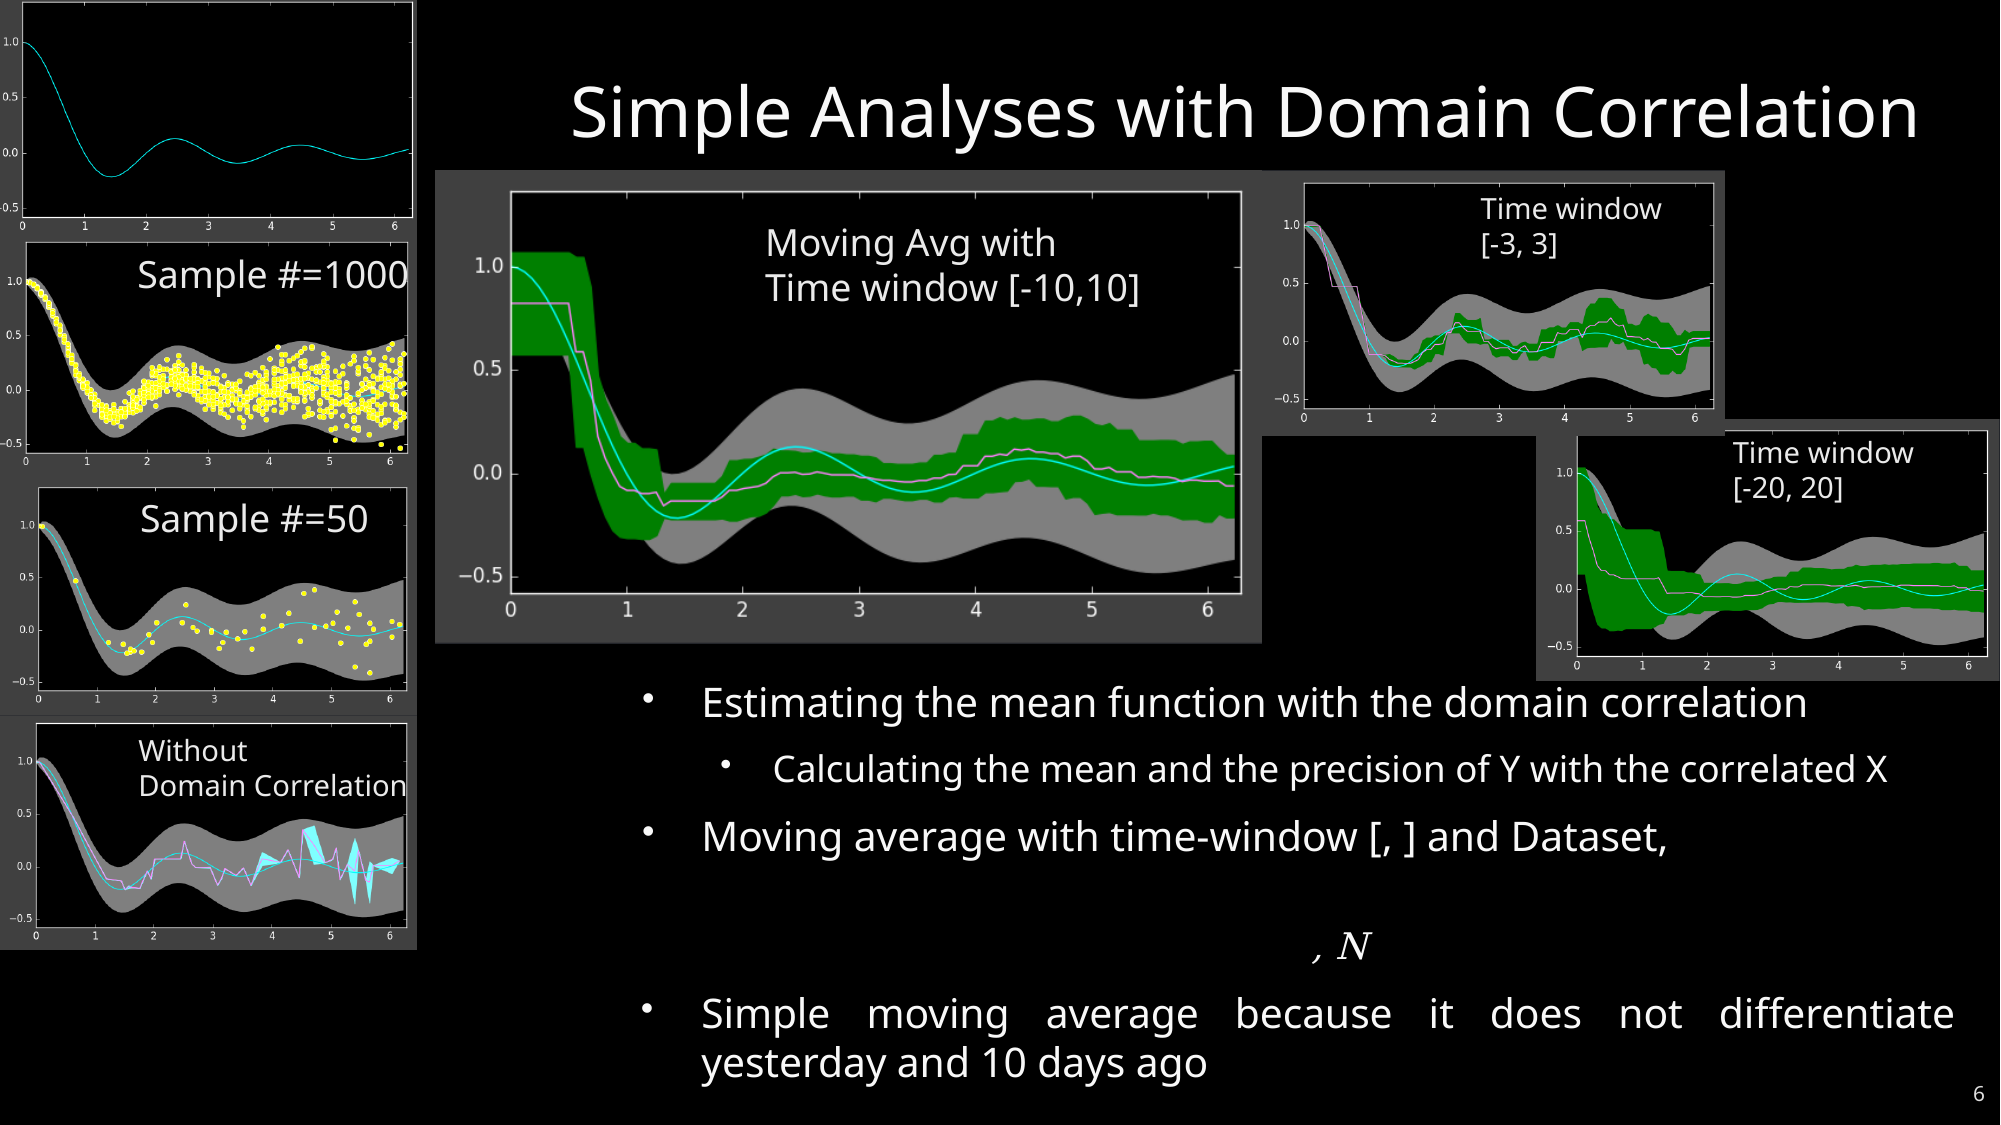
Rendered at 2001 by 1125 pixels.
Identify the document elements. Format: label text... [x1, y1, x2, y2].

title Simple Analyses with Domain Correlation [492, 29, 2000, 190]
picture [0, 0, 418, 950]
slide_number 6 [1876, 1065, 2000, 1125]
picture [435, 169, 2000, 682]
